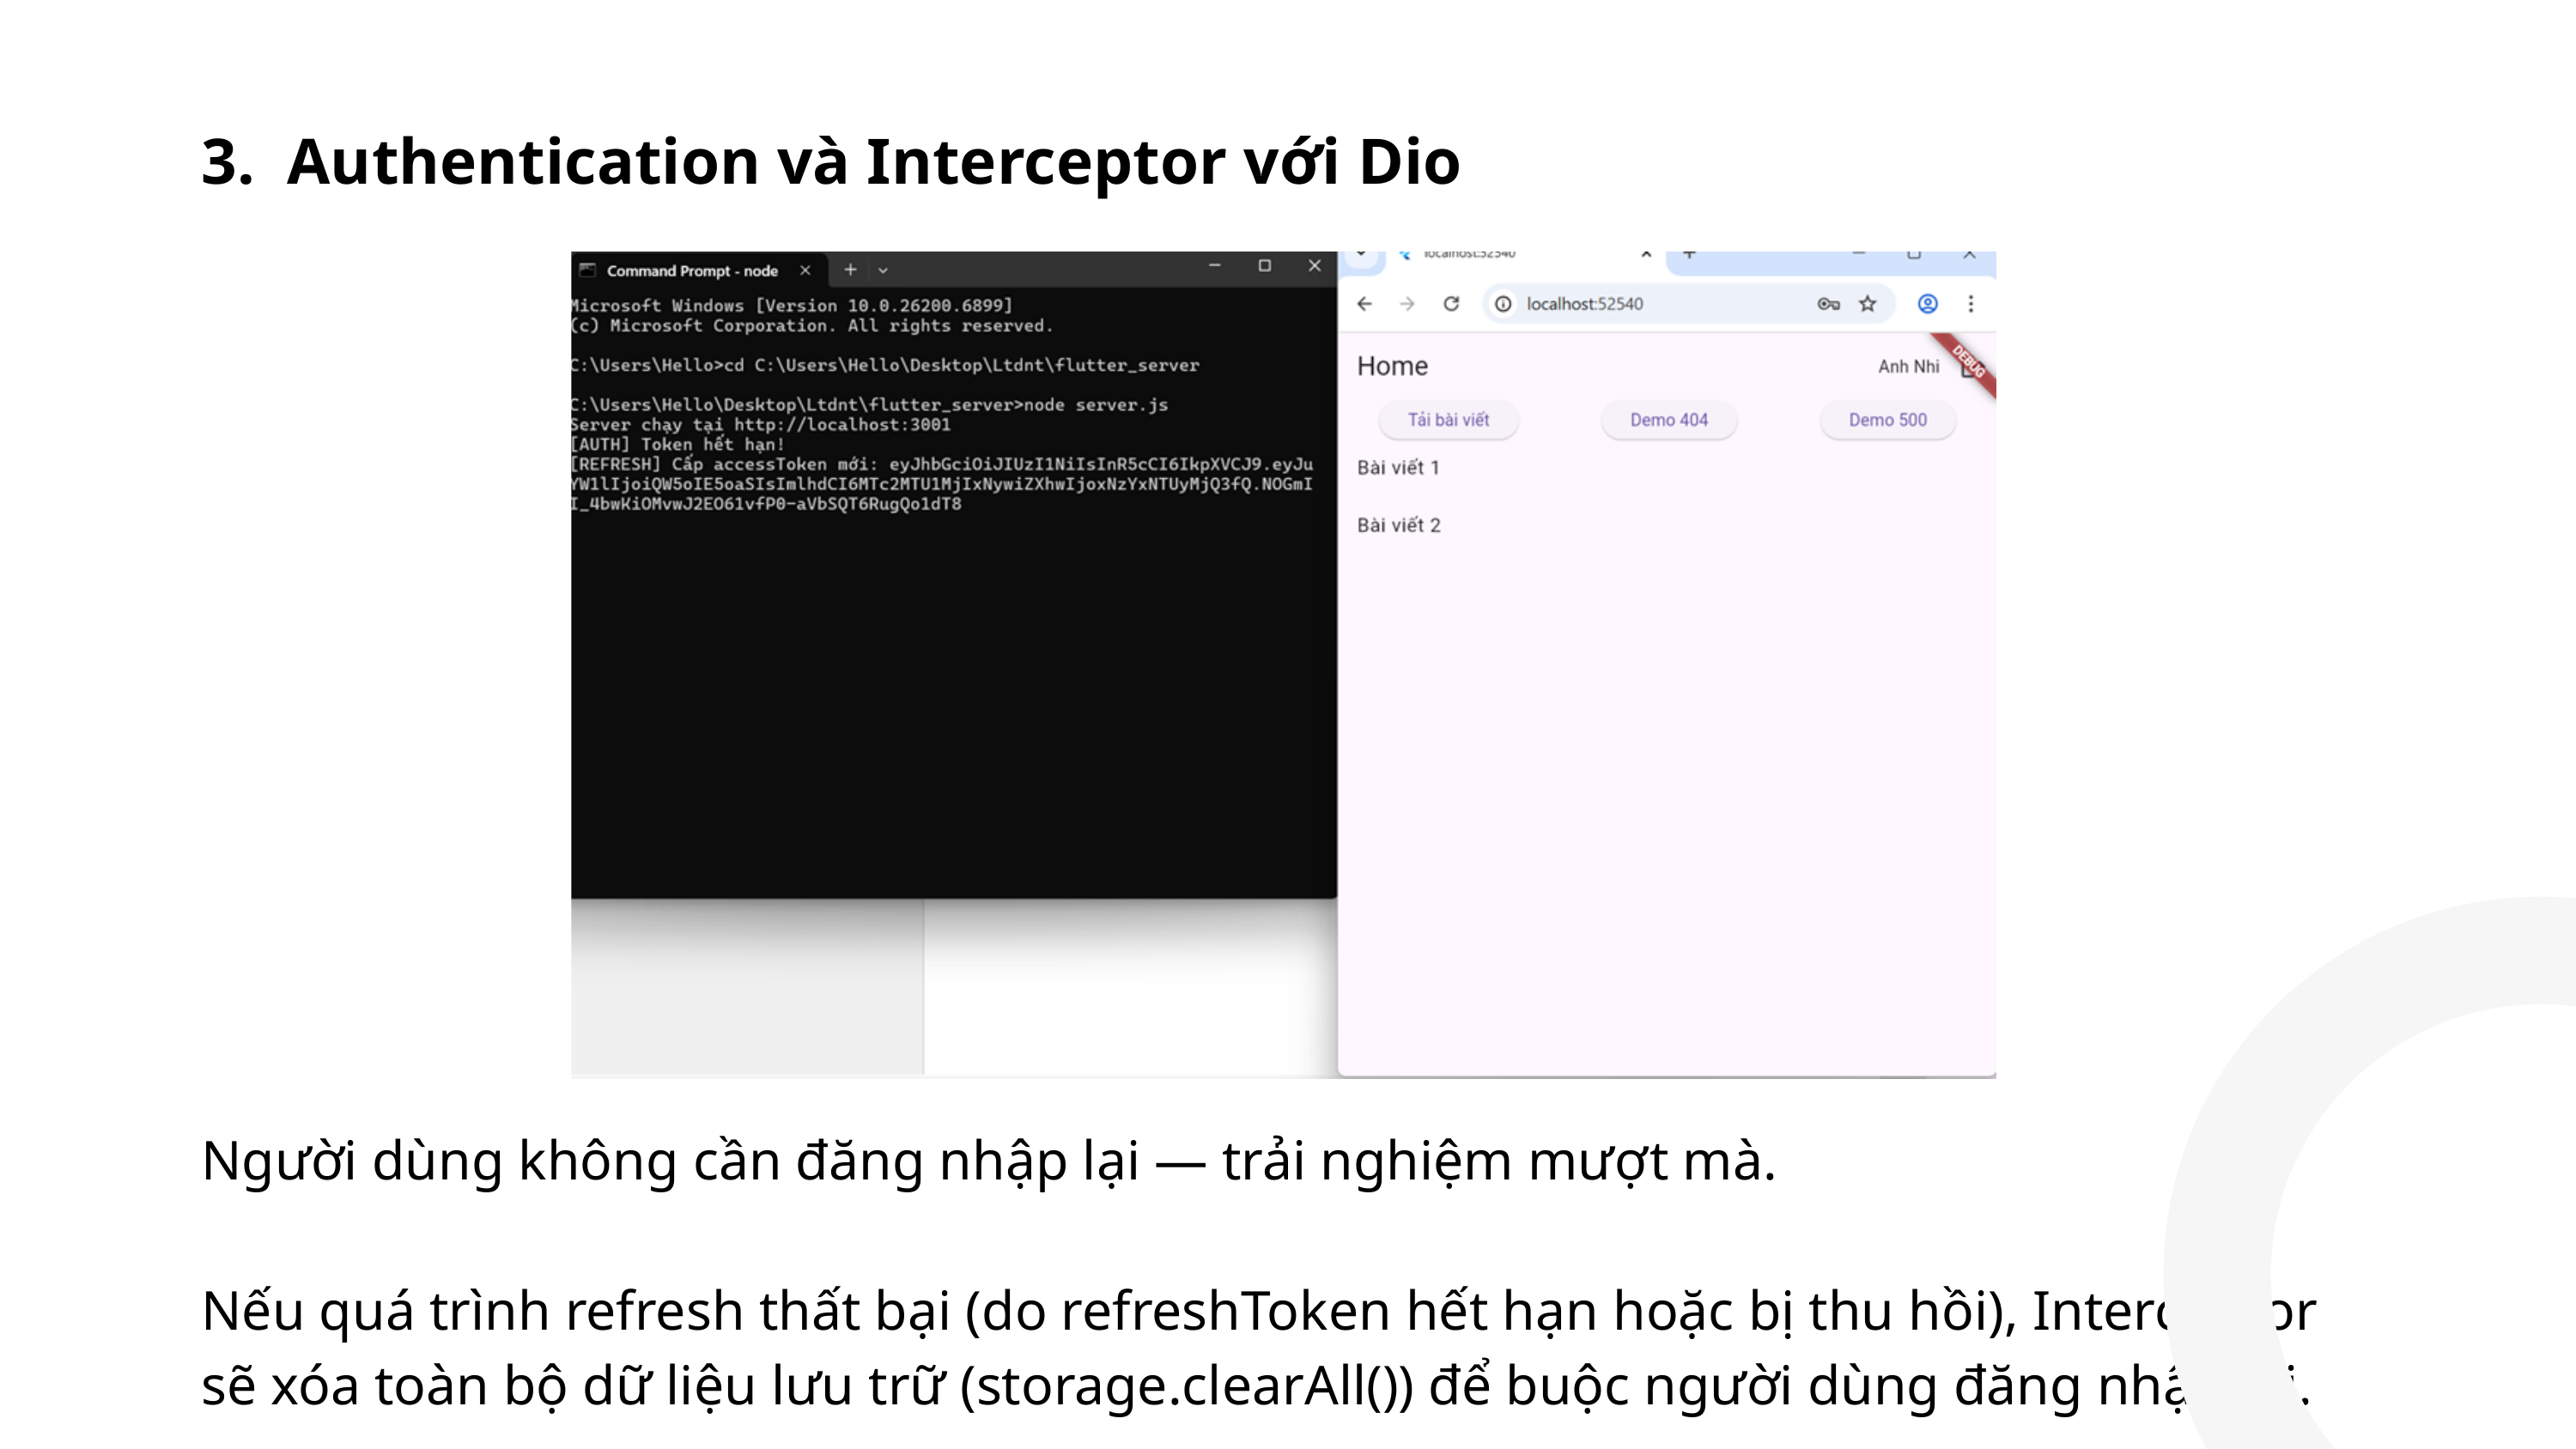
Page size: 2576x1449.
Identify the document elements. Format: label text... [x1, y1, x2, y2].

text_box [571, 252, 1996, 1079]
text_box 3. Authentication và Interceptor với Dio [201, 109, 2069, 285]
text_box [2216, 949, 2576, 1449]
text_box Người dùng không cần đăng nhập lại — trải nghiệm mượt mà. Nếu quá trình refresh thất bại (do refreshToken hết hạn hoặc bị thu hồi), Interceptor sẽ xóa toàn bộ dữ liệu lưu trữ (storage.clearAll()) để buộc người dùng đăng nhập lại. [201, 1115, 2197, 1416]
